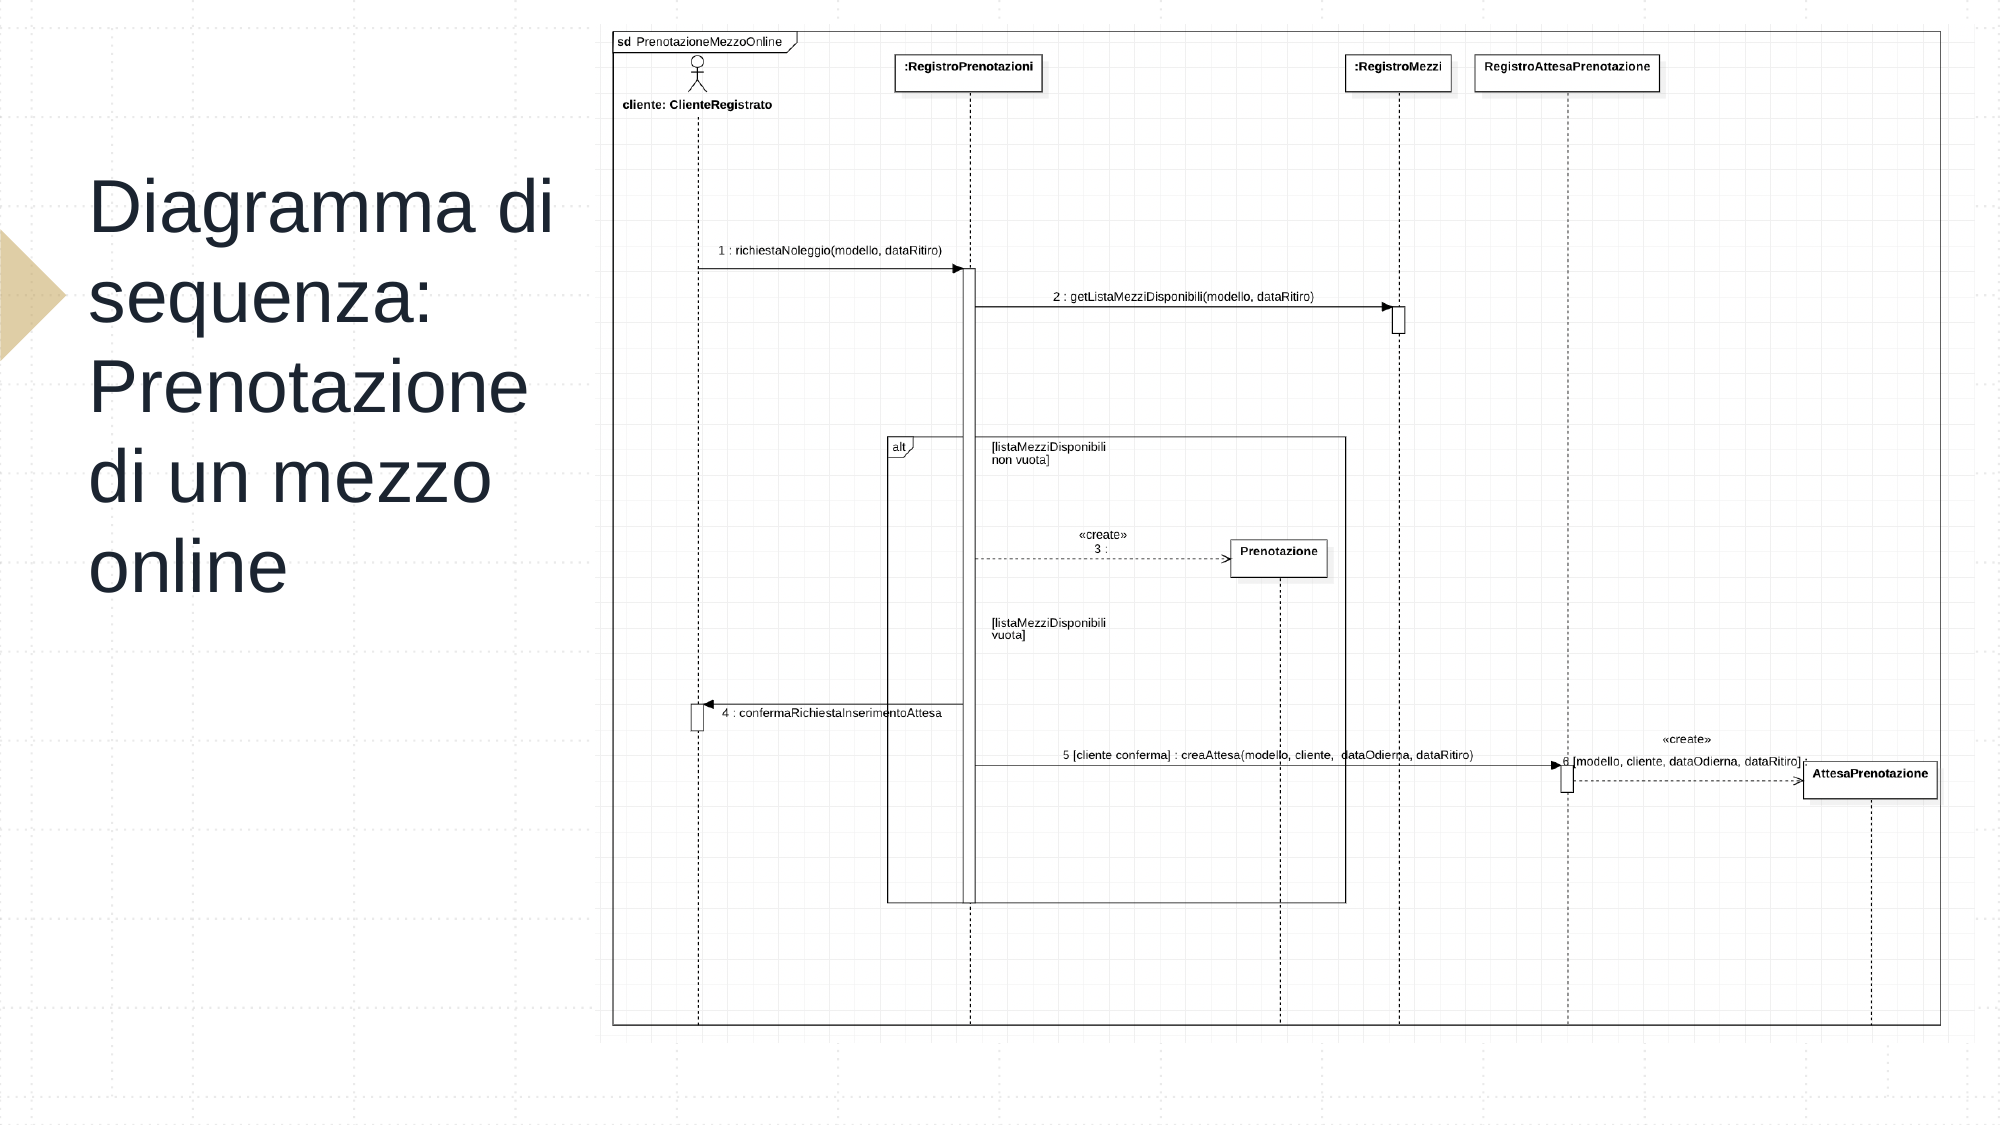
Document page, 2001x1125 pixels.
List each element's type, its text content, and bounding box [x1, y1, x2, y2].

text_box Diagramma di sequenza: Prenotazione di un mezzo online [73, 149, 589, 786]
picture [594, 24, 1976, 1043]
